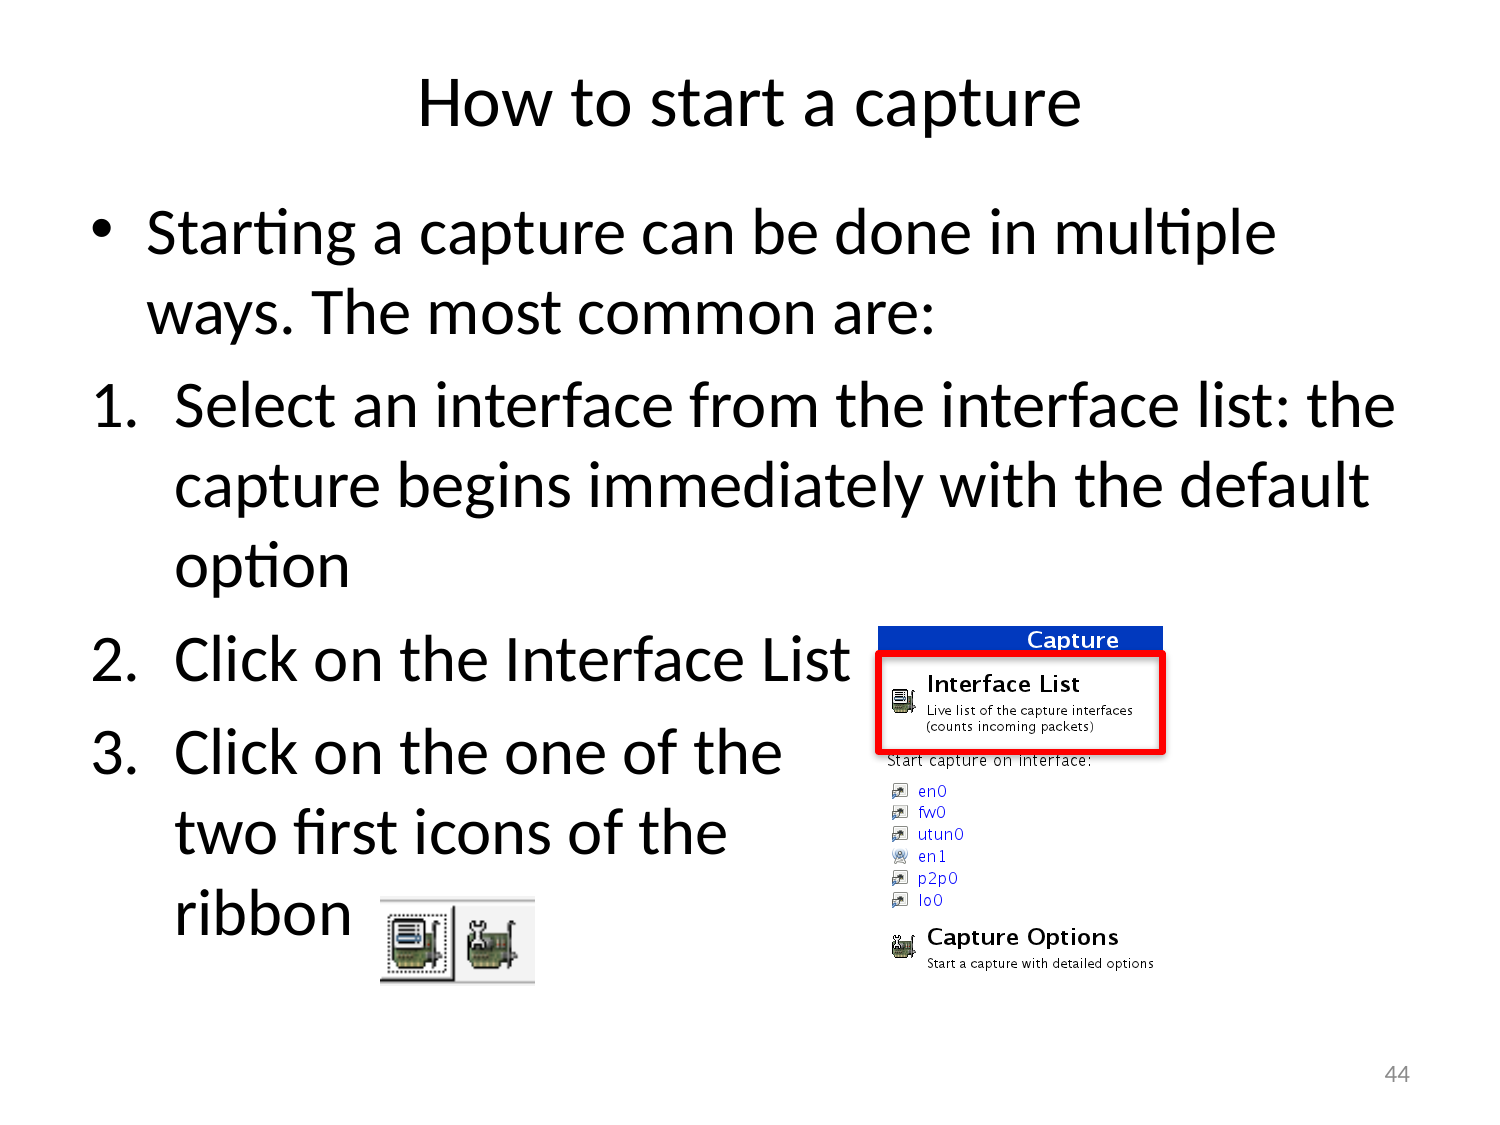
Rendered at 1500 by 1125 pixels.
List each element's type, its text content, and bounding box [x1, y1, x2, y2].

slide_number 44 [1074, 1042, 1425, 1103]
title How to start a capture [75, 45, 1425, 149]
list Starting a capture can be done in multiple ways. The most common are: Select an interface from the interface list: the capture begins immediately with the default option Click on the Interface List Click on the one of the two first icons of the ribbon [75, 179, 1425, 1005]
picture [878, 626, 1163, 986]
picture [380, 895, 536, 986]
